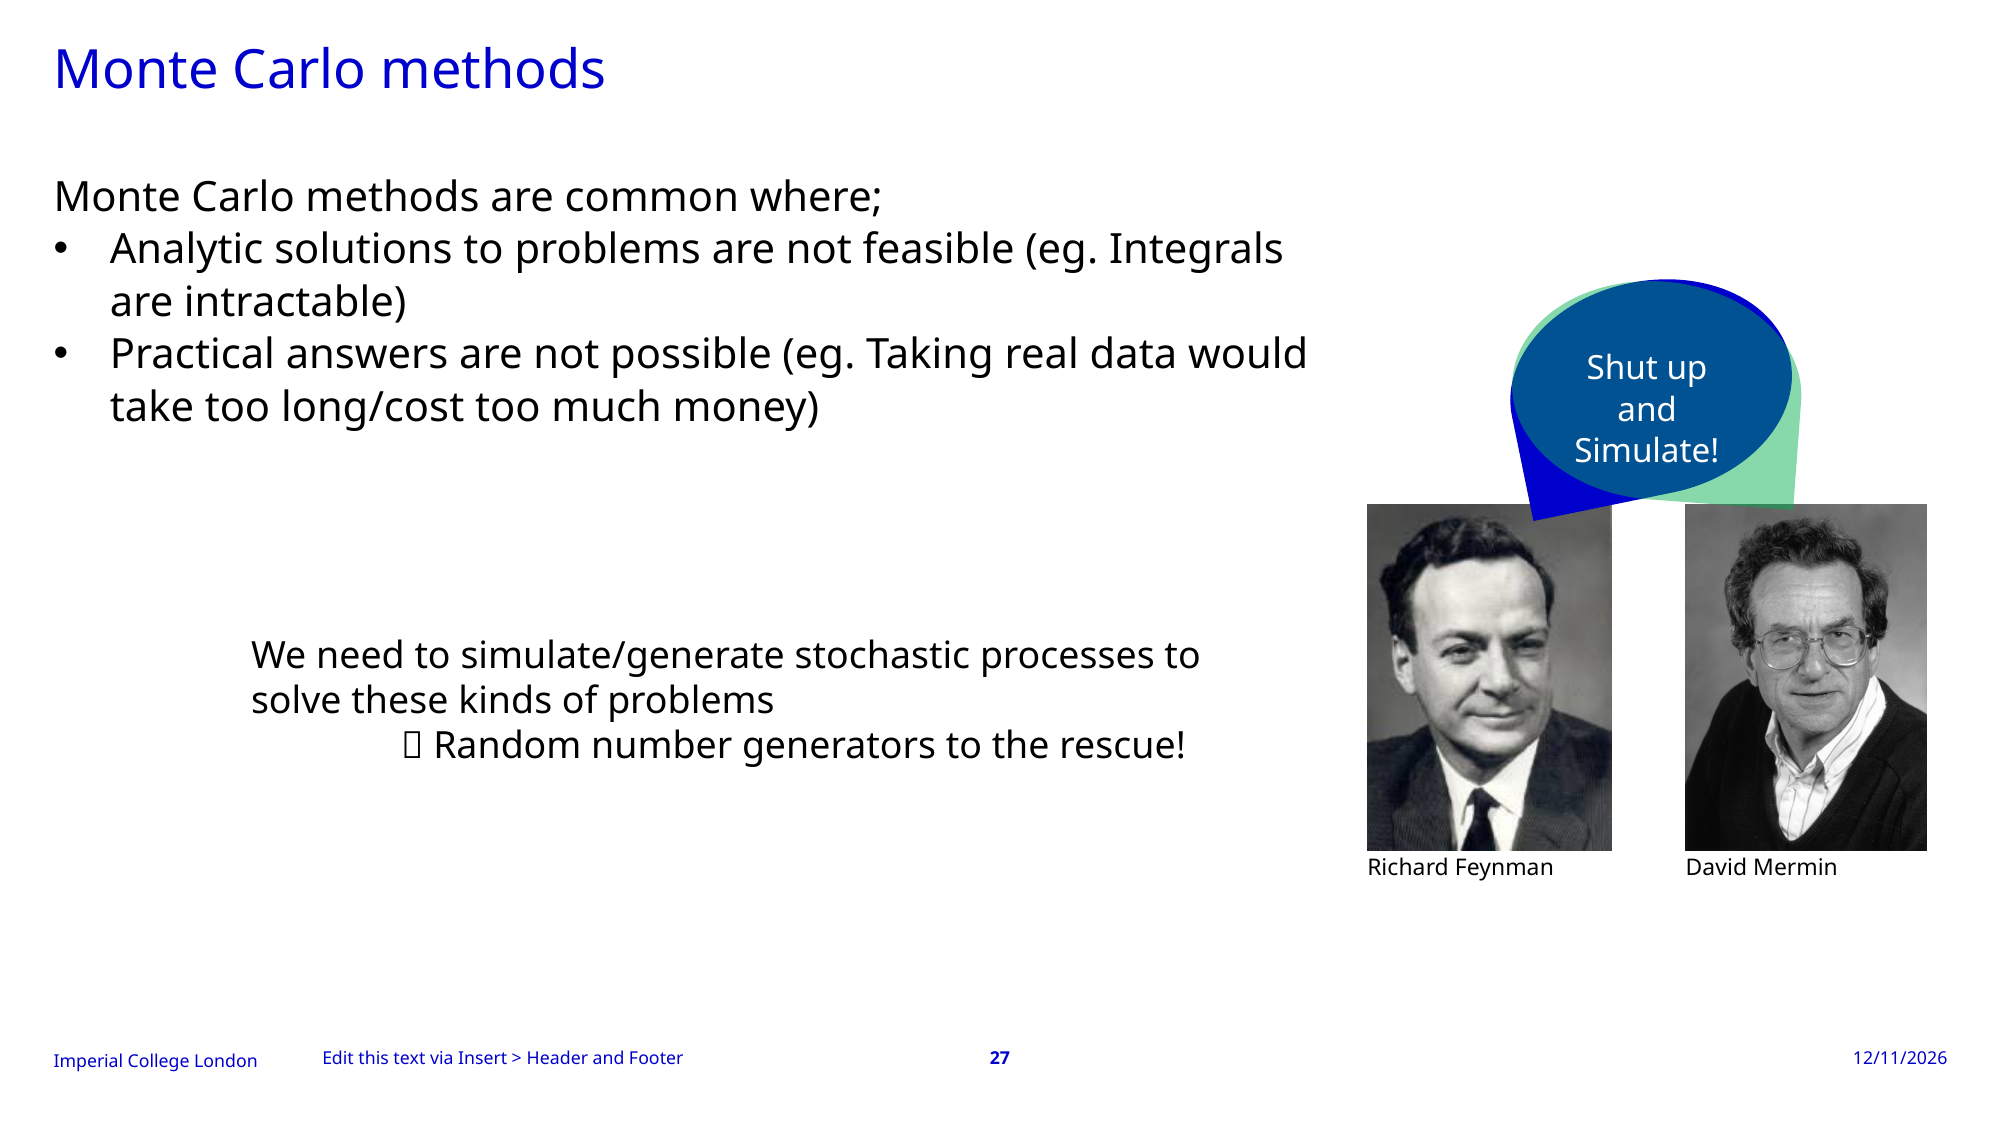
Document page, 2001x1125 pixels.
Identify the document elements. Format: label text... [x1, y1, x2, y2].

picture [1685, 504, 1927, 851]
text_box [1641, 278, 1787, 343]
text_box [1511, 280, 1803, 504]
slide_number 27 [973, 1048, 1027, 1072]
text_box [1509, 383, 1642, 506]
footer Edit this text via Insert > Header and Footer [322, 1048, 884, 1072]
picture [1367, 504, 1612, 851]
title Monte Carlo methods [53, 41, 1947, 104]
text_box Richard Feynman [1367, 850, 1614, 898]
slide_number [1745, 1048, 1948, 1072]
text_box David Mermin [1685, 850, 1932, 898]
list Monte Carlo methods are common where; Analytic solutions to problems are not feasible (eg. Integrals are intractable) Practical answers are not possible (eg. Taking real data would take too long/cost too much money) [53, 167, 1326, 1028]
text_box We need to simulate/generate stochastic processes to solve these kinds of problems  Random number generators to the rescue! [236, 623, 1236, 774]
text_box Shut up and Simulate! [1553, 343, 1741, 448]
